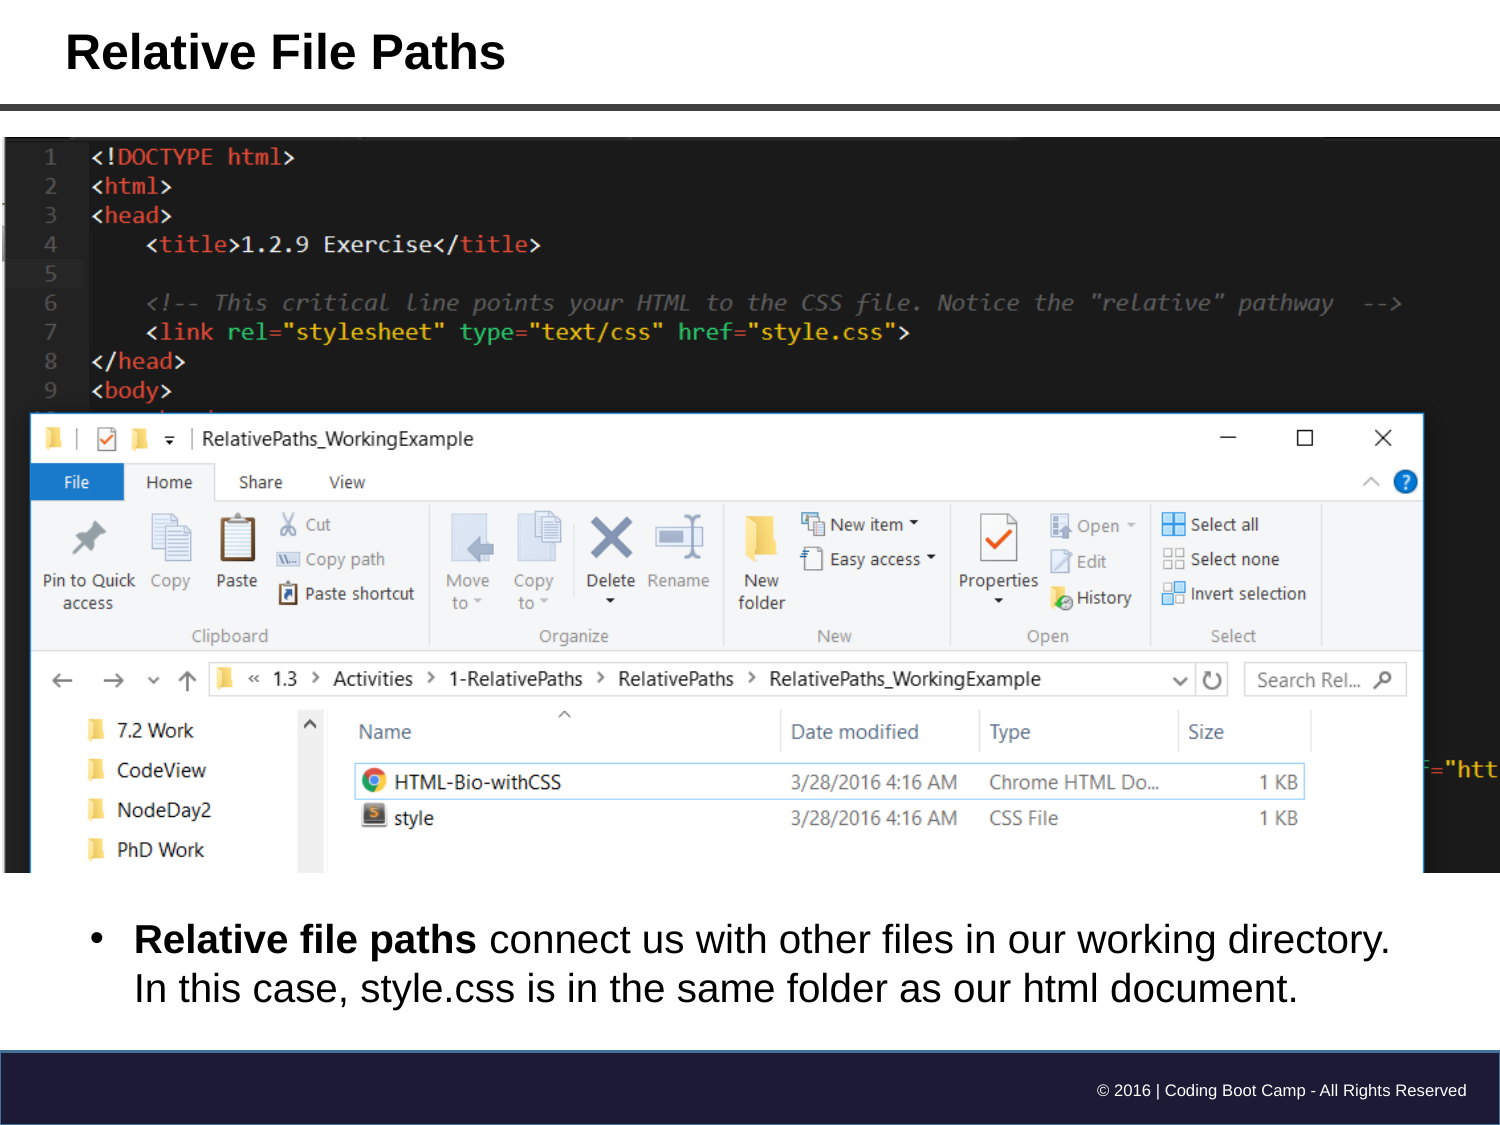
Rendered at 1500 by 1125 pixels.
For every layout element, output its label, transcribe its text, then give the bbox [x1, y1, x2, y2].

picture [2, 137, 1500, 873]
text_box Relative file paths connect us with other files in our working directory. In this case, style.css is in the same folder as our html document. [74, 905, 1413, 1025]
title Relative File Paths [50, 0, 948, 108]
